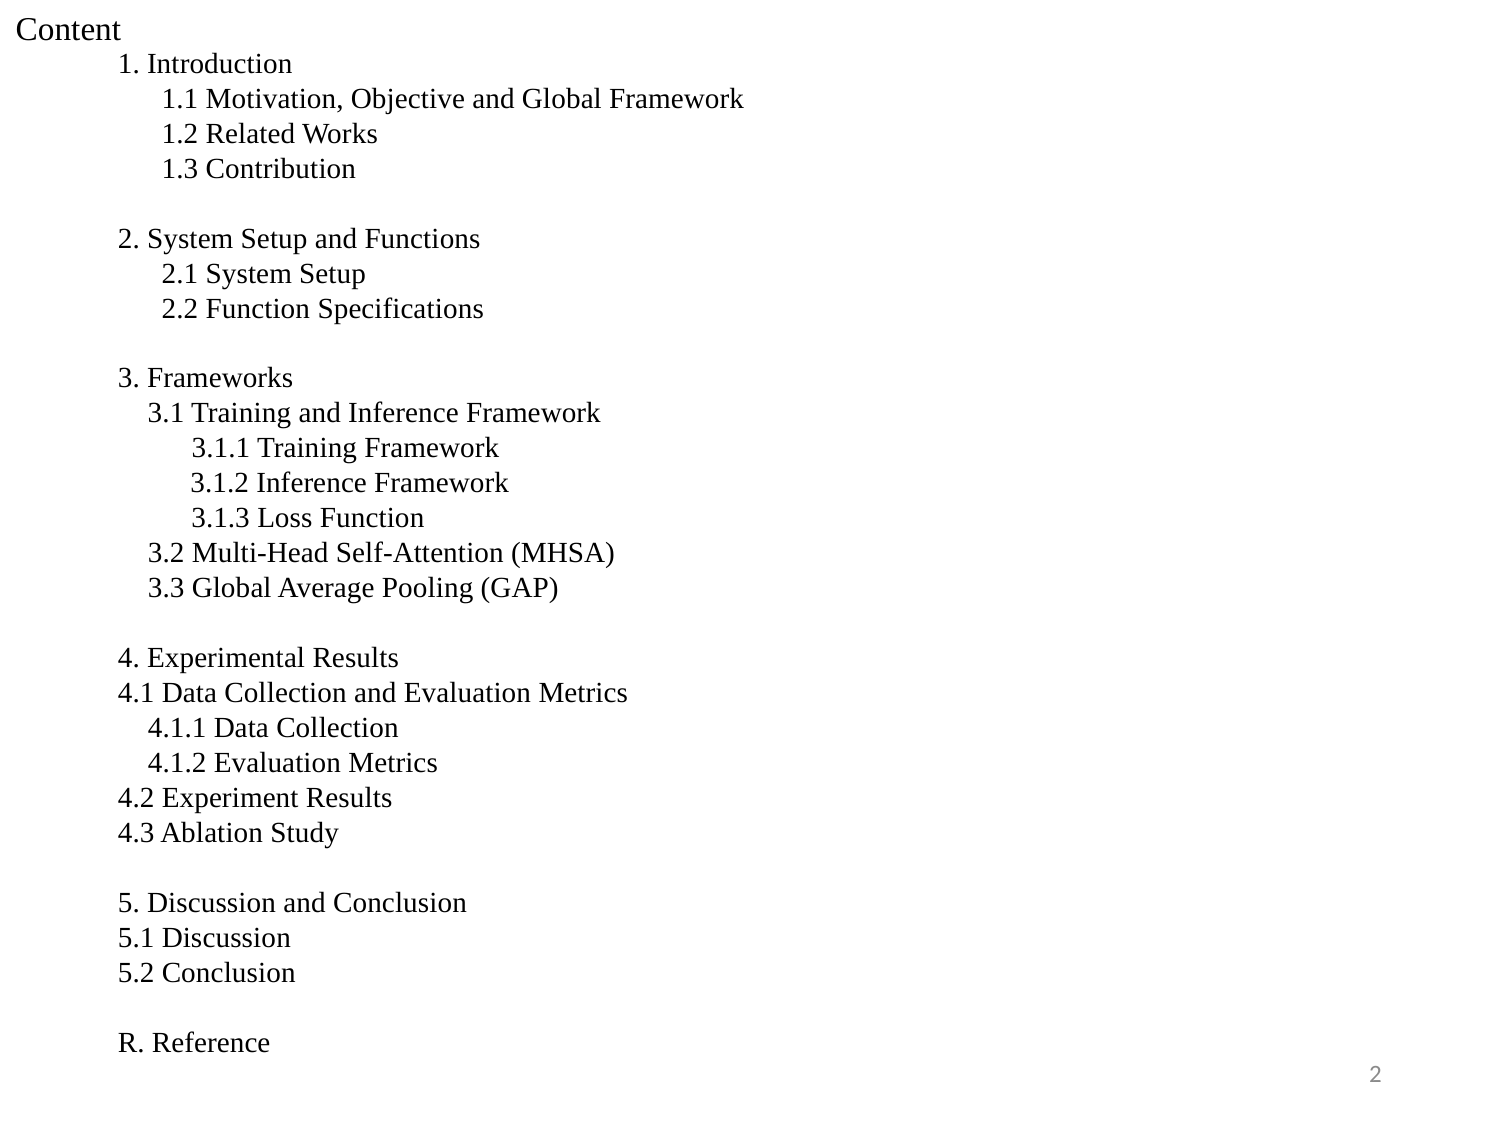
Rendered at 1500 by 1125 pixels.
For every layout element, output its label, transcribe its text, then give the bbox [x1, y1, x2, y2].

text_box 1. Introduction 1.1 Motivation, Objective and Global Framework 1.2 Related Works 1.3 Contribution 2. System Setup and Functions 2.1 System Setup 2.2 Function Specifications 3. Frameworks 3.1 Training and Inference Framework 3.1.1 Training Framework 3.1.2 Inference Framework 3.1.3 Loss Function 3.2 Multi-Head Self-Attention (MHSA) 3.3 Global Average Pooling (GAP) 4. Experimental Results 4.1 Data Collection and Evaluation Metrics 4.1.1 Data Collection 4.1.2 Evaluation Metrics 4.2 Experiment Results 4.3 Ablation Study 5. Discussion and Conclusion 5.1 Discussion 5.2 Conclusion R. Reference [103, 36, 1082, 1066]
text_box Content [0, 0, 137, 55]
slide_number 2 [1059, 1042, 1397, 1103]
